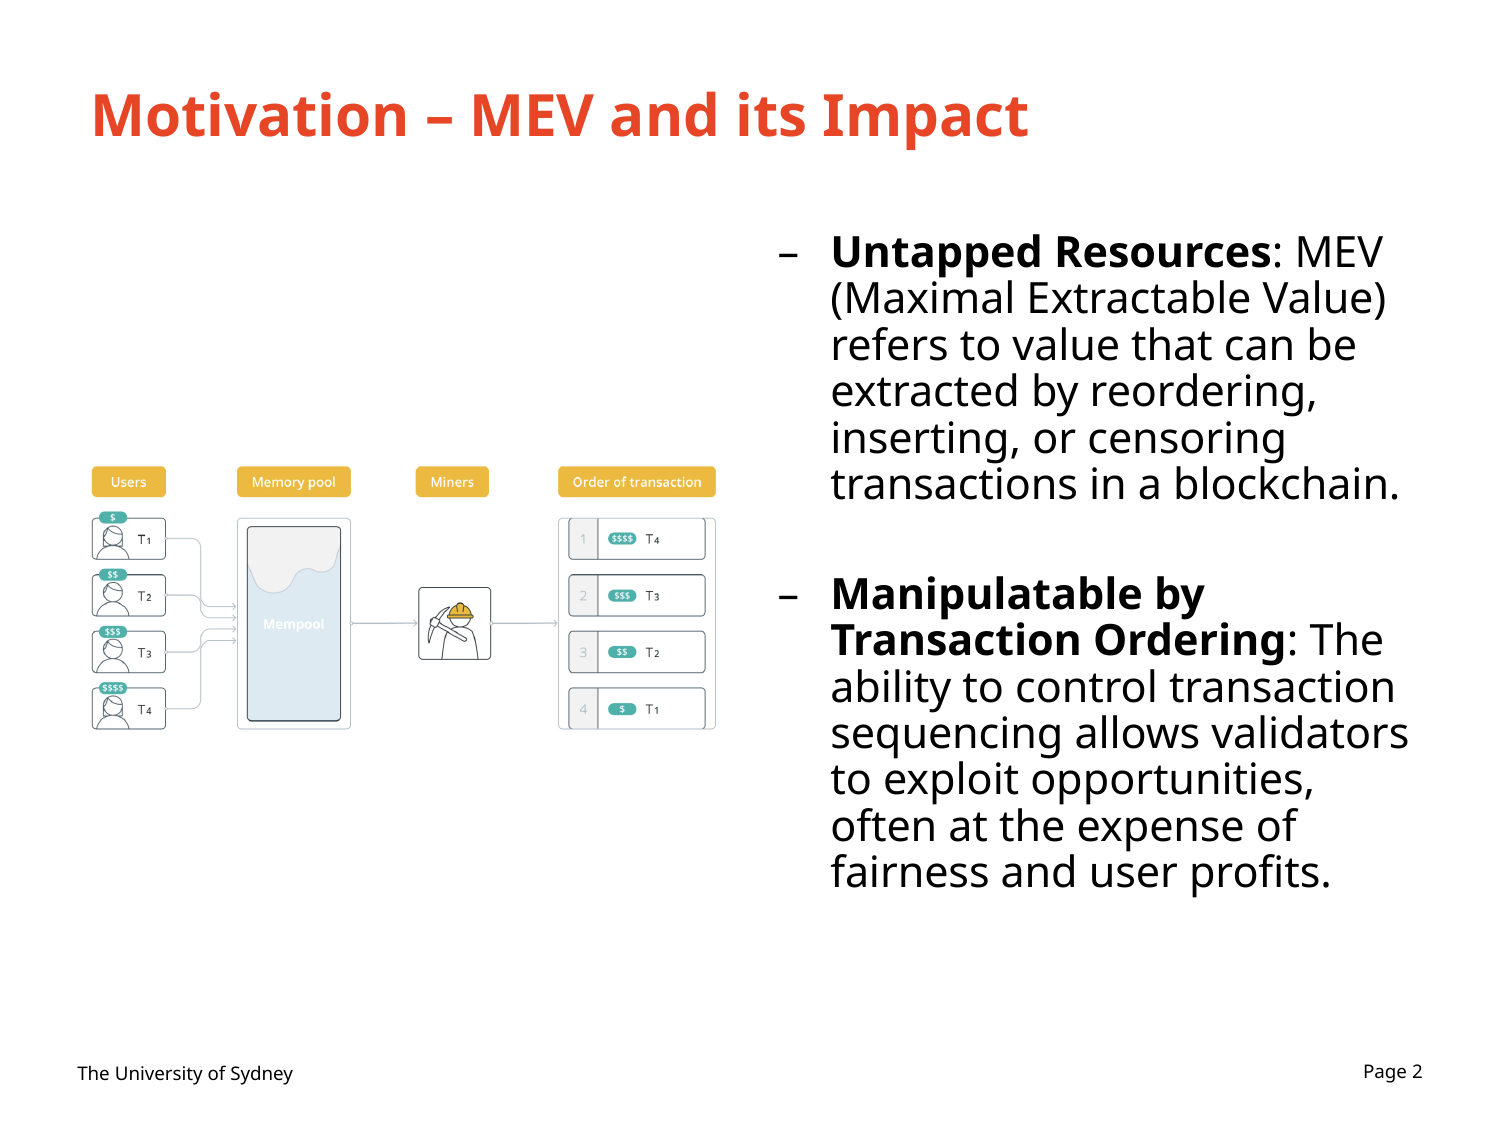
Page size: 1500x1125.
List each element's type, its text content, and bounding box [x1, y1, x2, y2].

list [74, 448, 738, 741]
title Motivation – MEV and its Impact [75, 19, 1425, 207]
list Untapped Resources: MEV (Maximal Extractable Value) refers to value that can be extracted by reordering, inserting, or censoring transactions in a blockchain. Manipulatable by Transaction Ordering: The ability to control transaction sequencing allows validators to exploit opportunities, often at the expense of fairness and user profits. [762, 223, 1425, 966]
